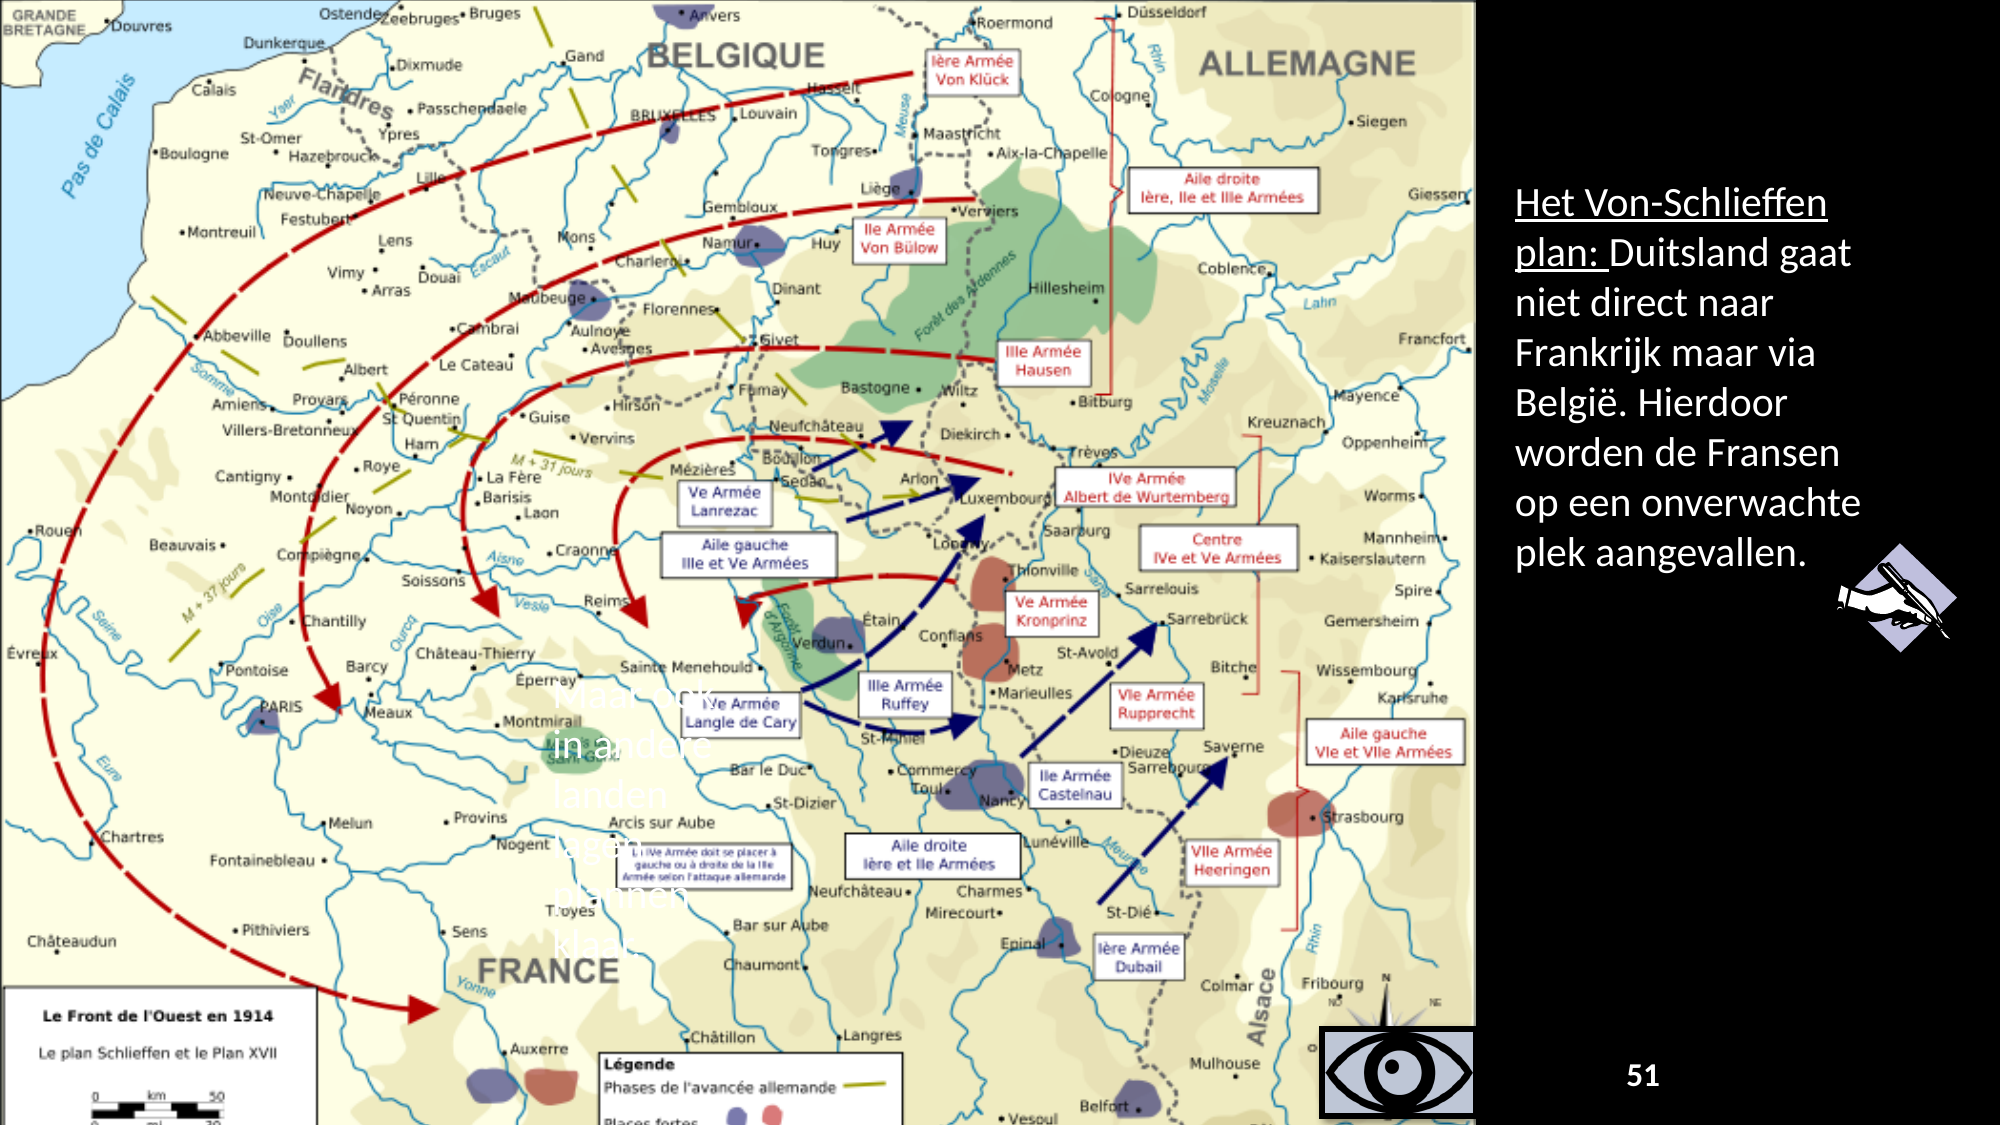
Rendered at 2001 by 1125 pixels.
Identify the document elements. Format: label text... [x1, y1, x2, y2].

picture [0, 0, 1476, 1125]
text_box Het Von-Schlieffen plan: Duitsland gaat niet direct naar Frankrijk maar via België. Hierdoor worden de Fransen op een onverwachte plek aangevallen. [1499, 167, 1897, 582]
slide_number 51 [1487, 1042, 1675, 1103]
picture [1831, 536, 1965, 660]
